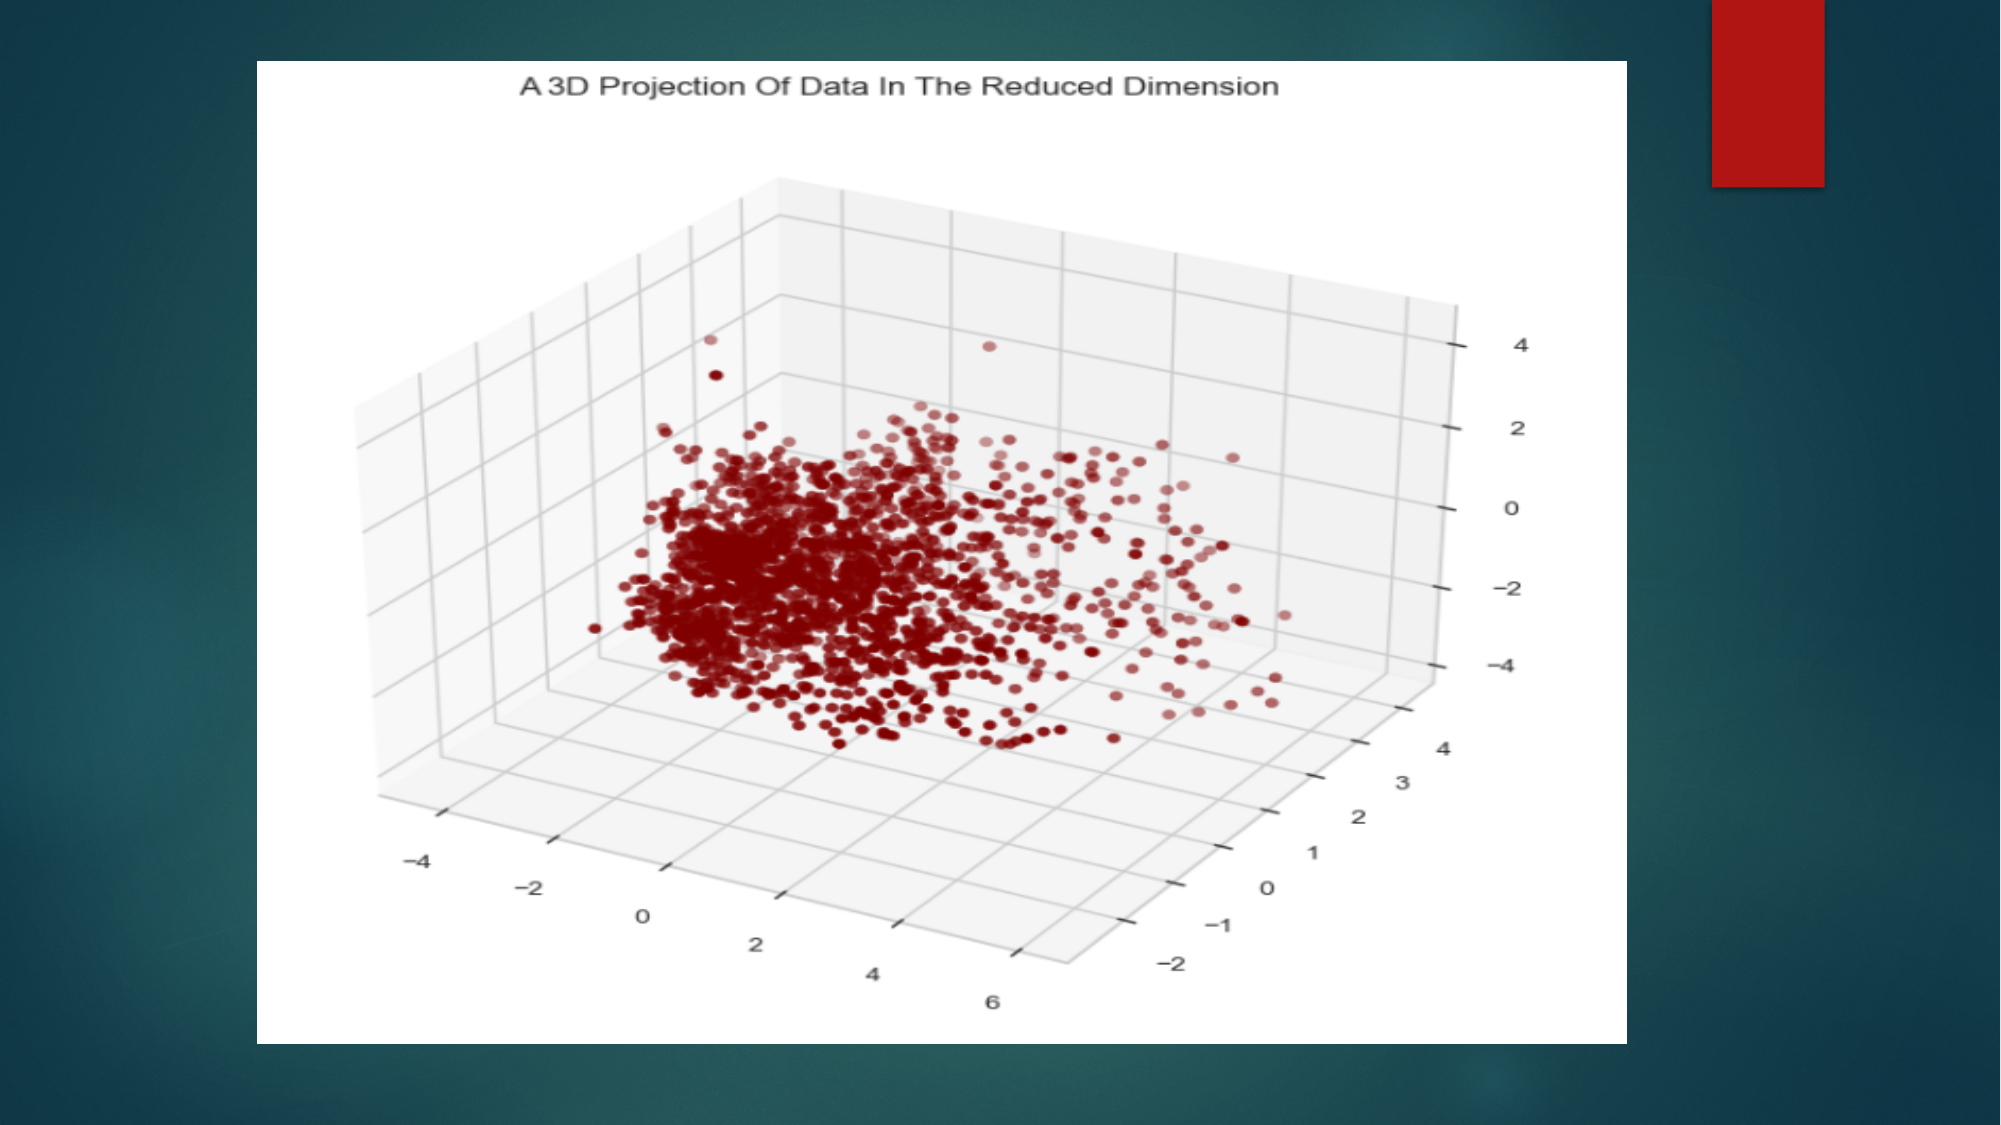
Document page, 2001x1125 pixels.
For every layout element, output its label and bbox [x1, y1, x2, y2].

picture [0, 0, 1628, 1125]
